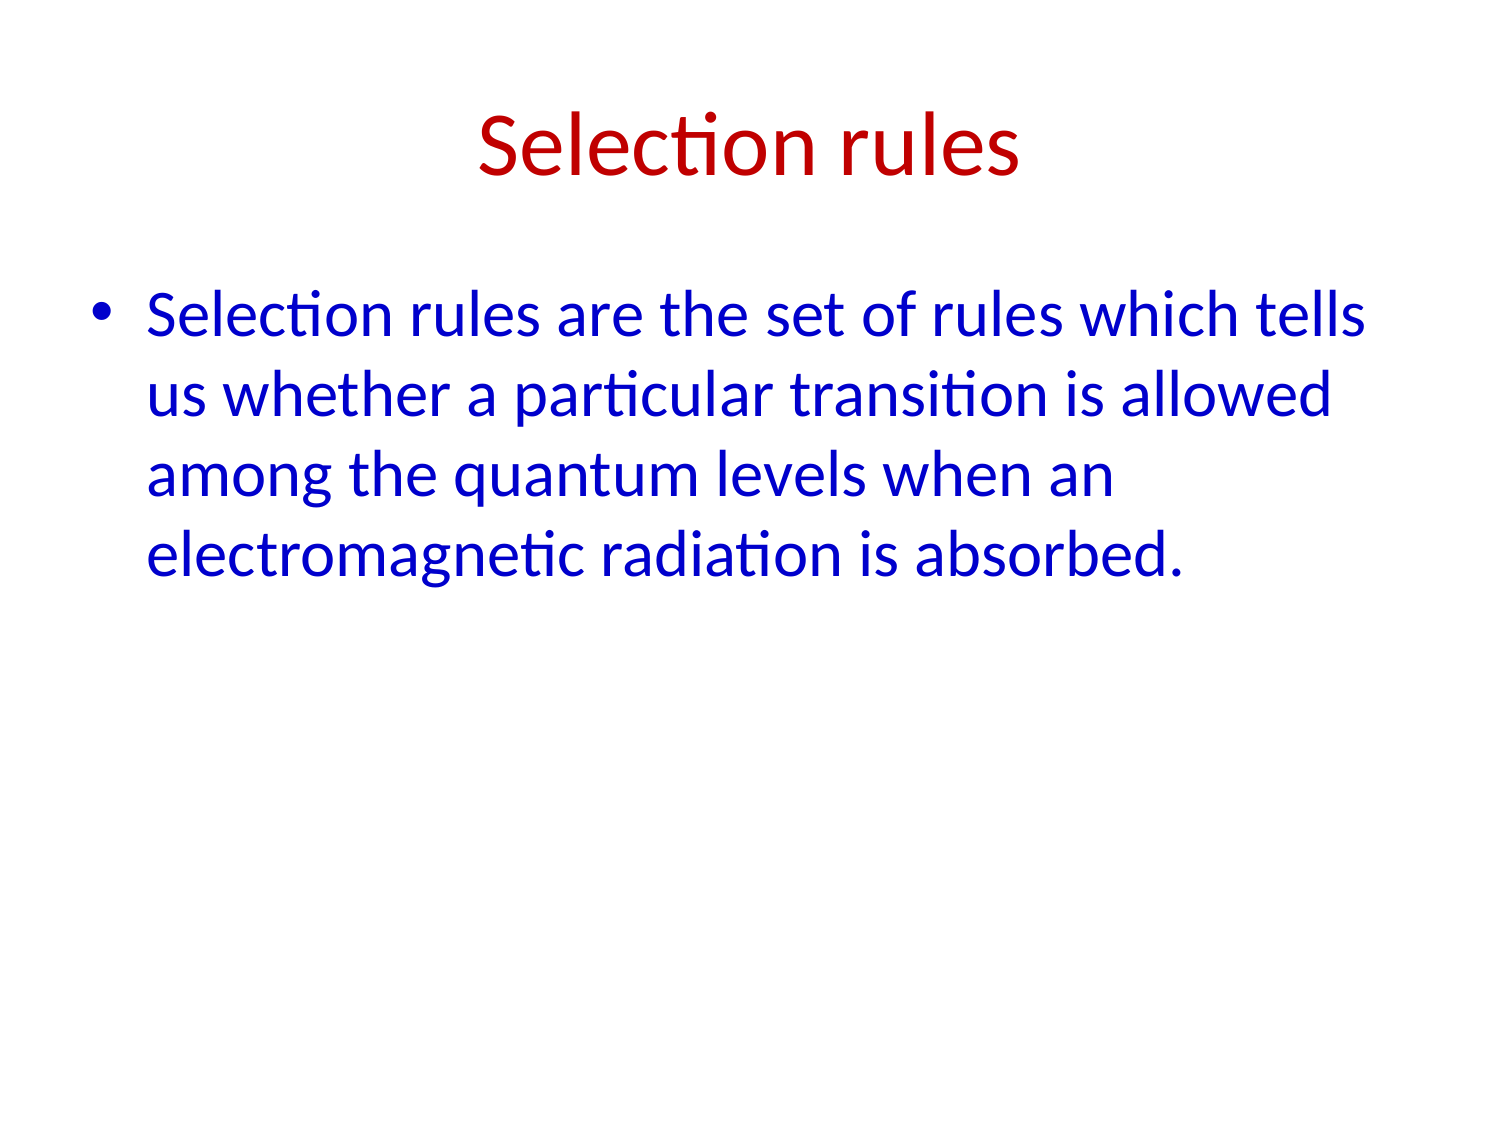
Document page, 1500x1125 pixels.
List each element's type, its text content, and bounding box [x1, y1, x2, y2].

list Selection rules are the set of rules which tells us whether a particular transition is allowed among the quantum levels when an electromagnetic radiation is absorbed. [75, 262, 1425, 1005]
title Selection rules [75, 45, 1425, 233]
